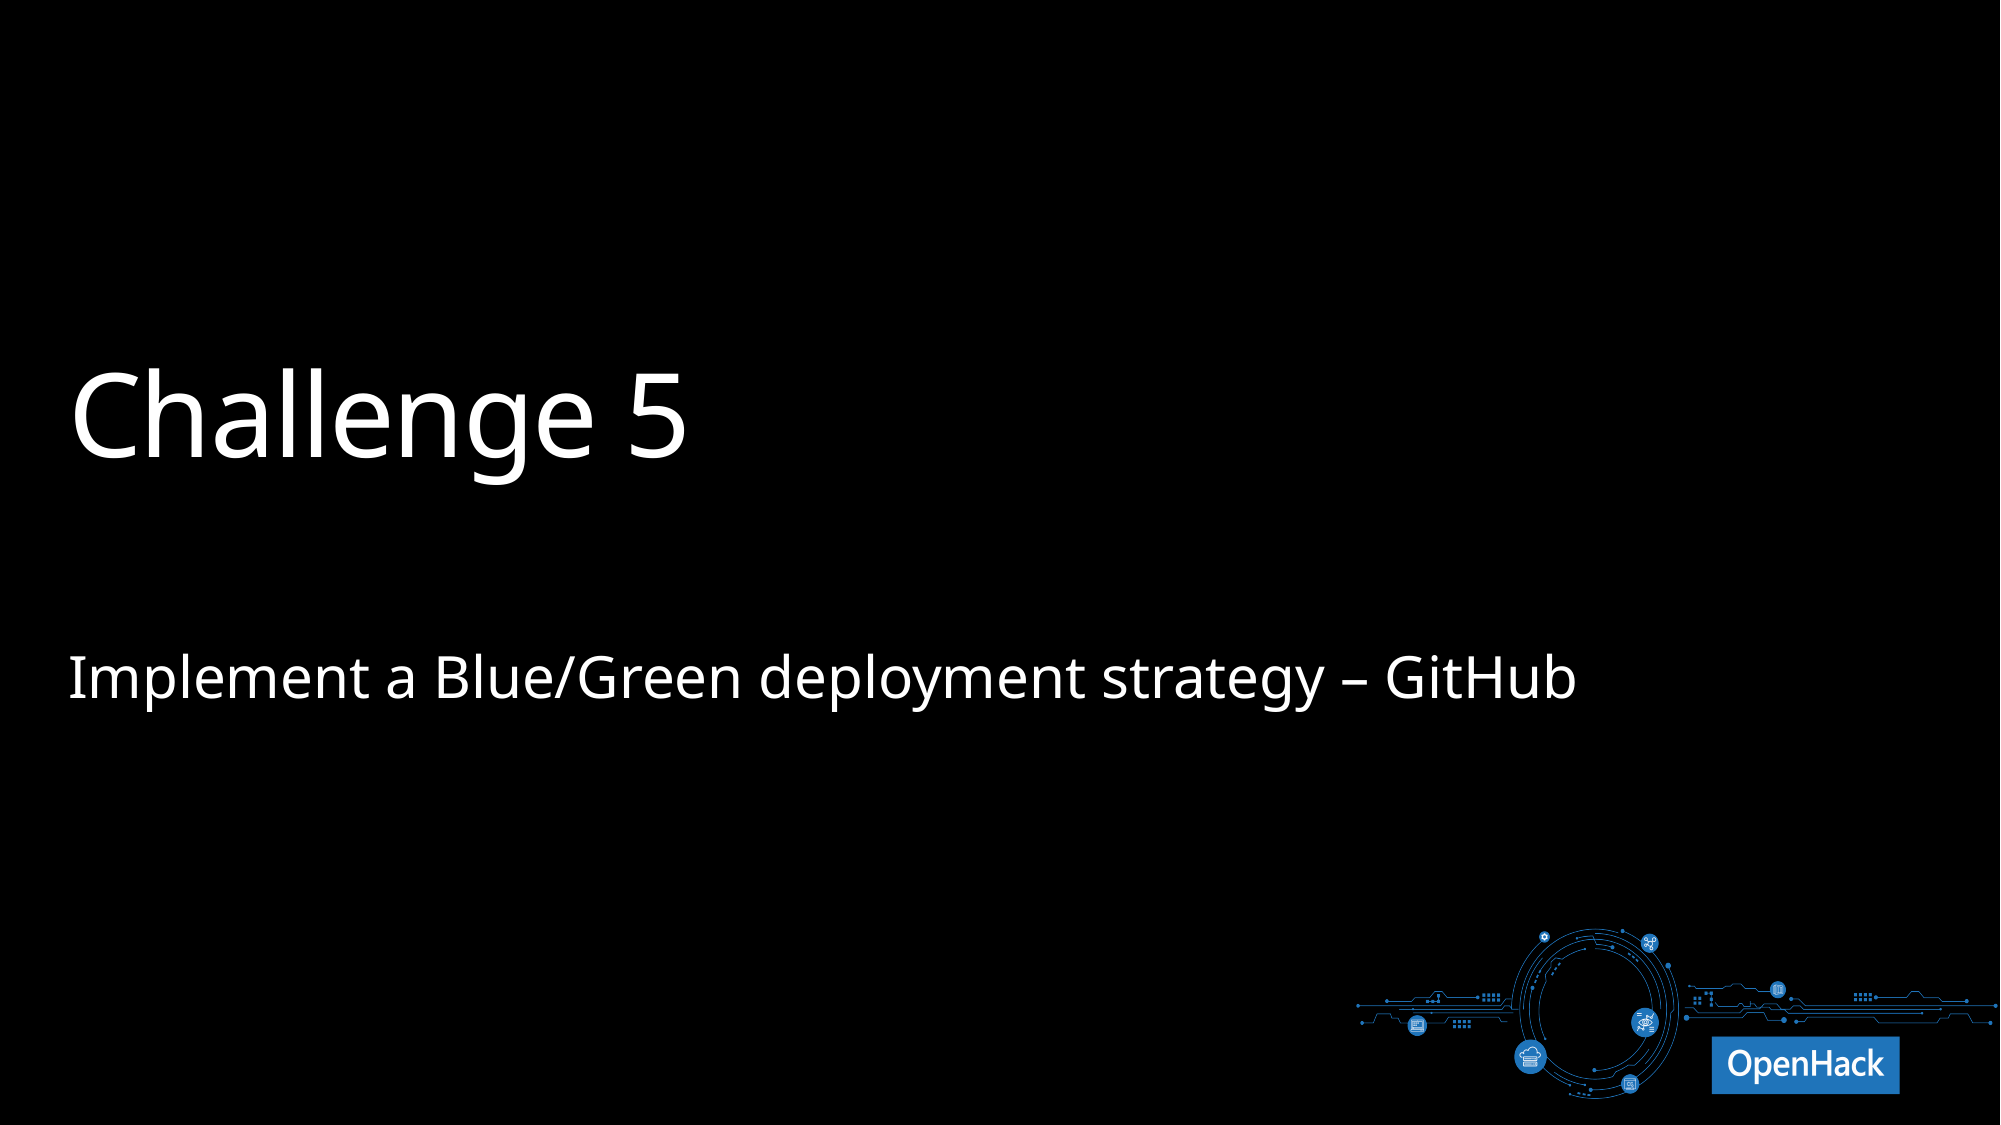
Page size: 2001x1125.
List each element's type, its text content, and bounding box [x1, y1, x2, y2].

title Challenge 5 [44, 341, 1956, 500]
picture [1356, 917, 2000, 1099]
list Implement a Blue/Green deployment strategy – GitHub [44, 633, 1956, 728]
